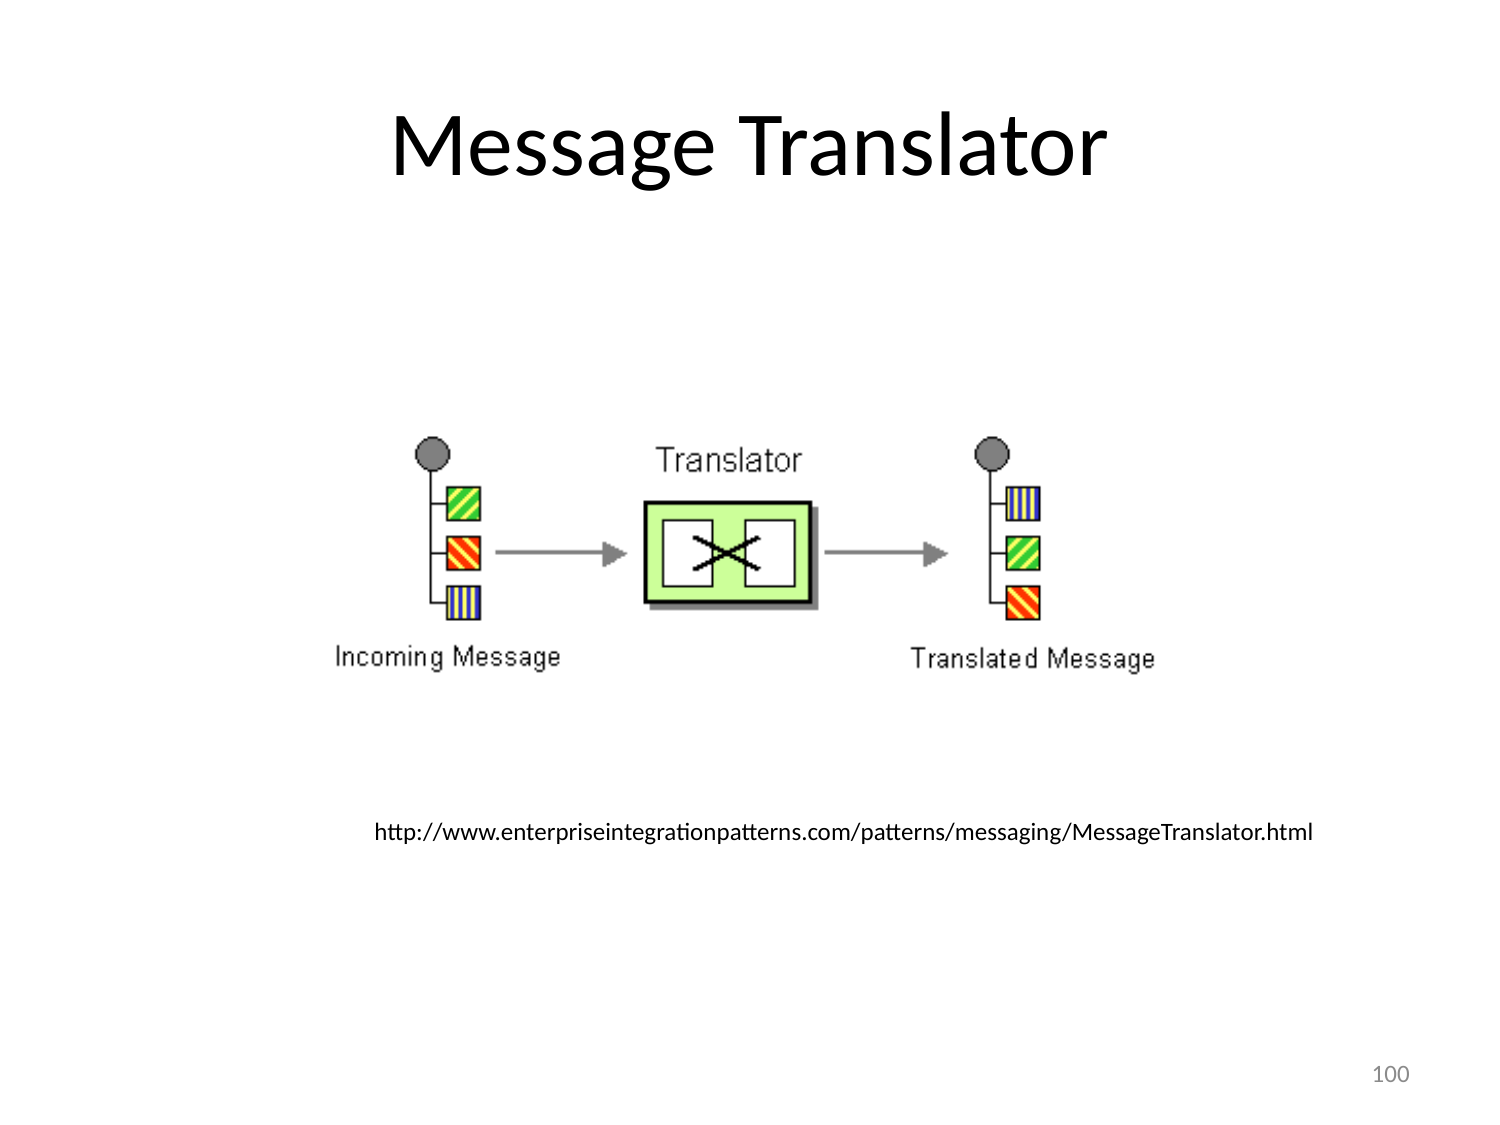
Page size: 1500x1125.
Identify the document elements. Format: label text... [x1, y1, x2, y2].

text_box http://www.enterpriseintegrationpatterns.com/patterns/messaging/MessageTranslator.html [359, 807, 1337, 853]
slide_number 100 [1074, 1042, 1425, 1103]
title Message Translator [75, 45, 1425, 233]
picture [317, 431, 1183, 687]
